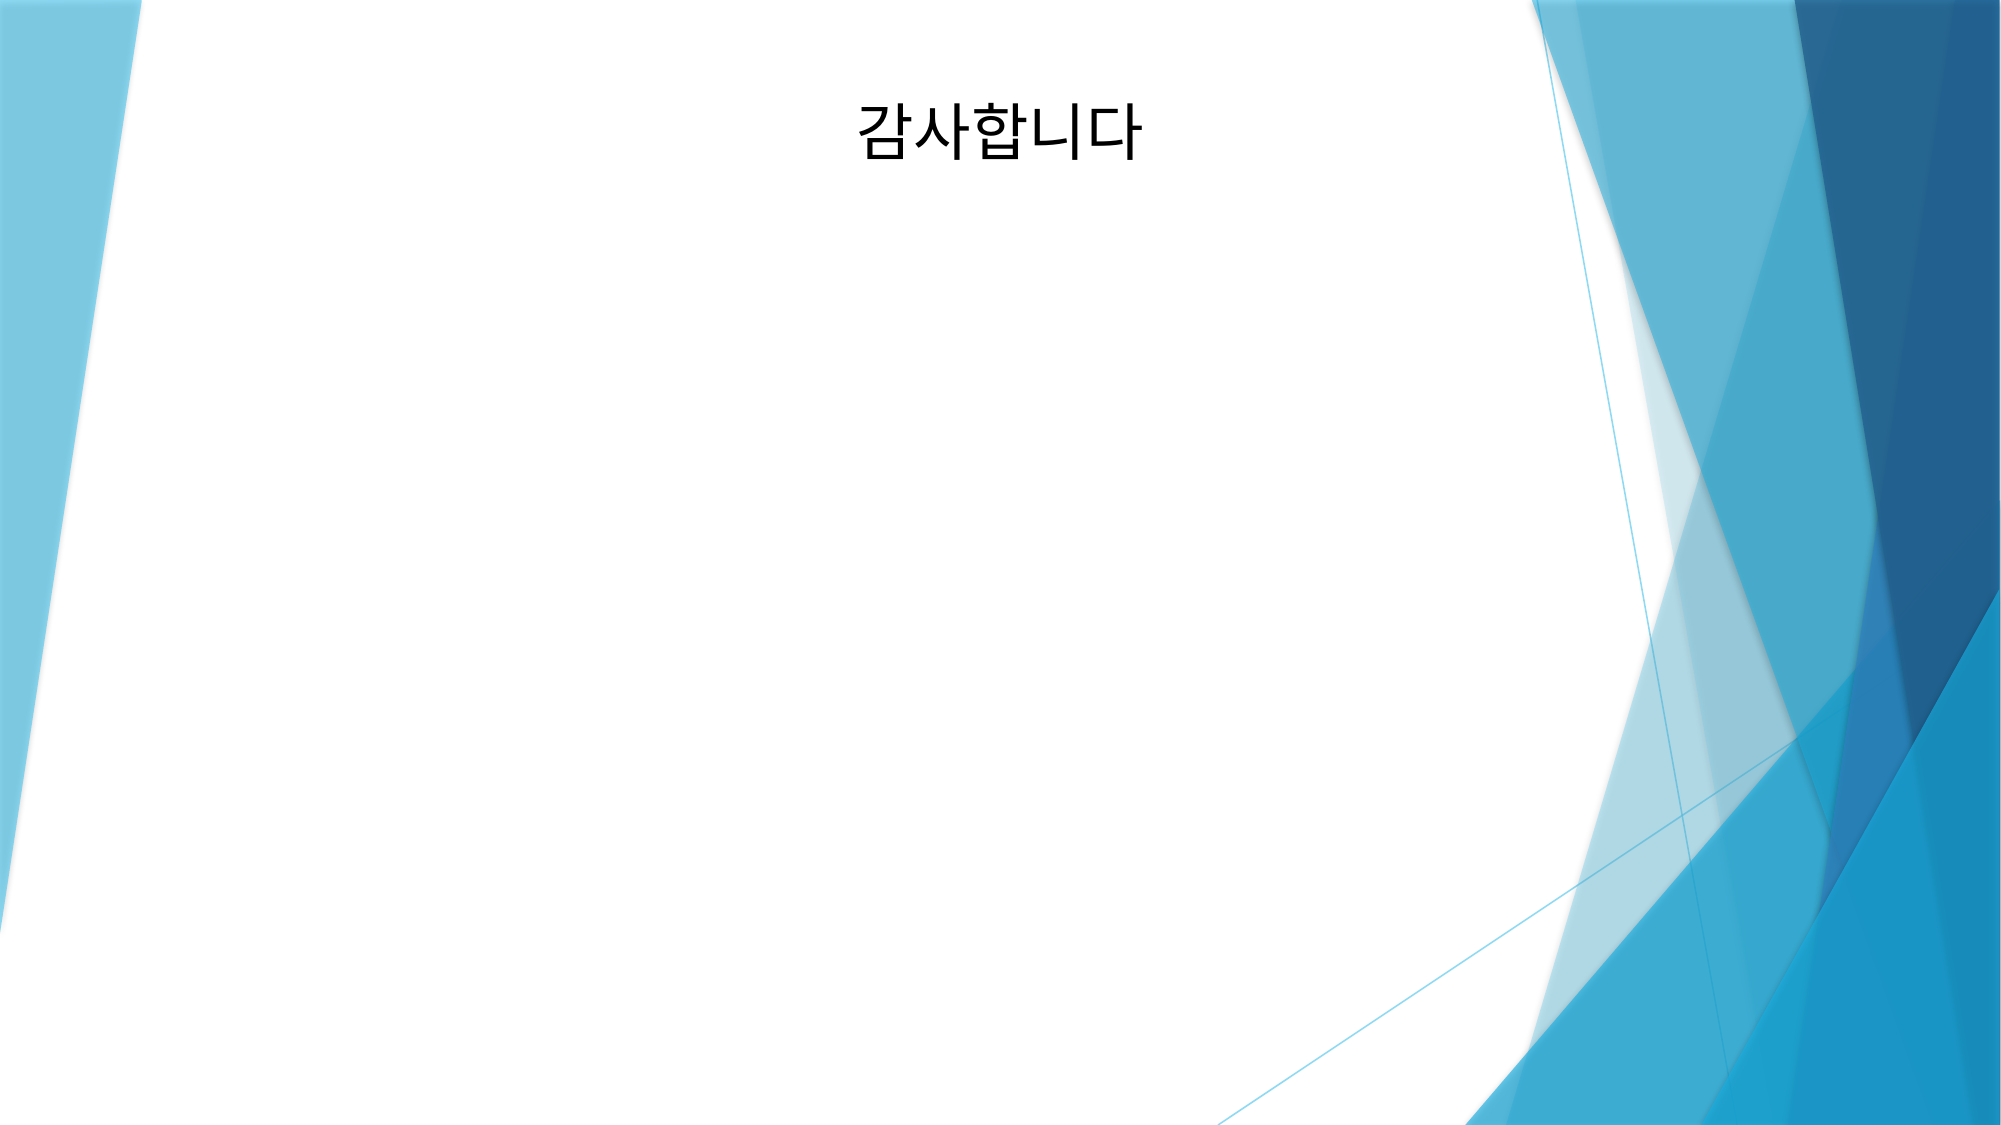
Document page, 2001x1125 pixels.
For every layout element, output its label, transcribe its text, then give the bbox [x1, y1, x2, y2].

text_box 감사합니다 [0, 85, 2000, 176]
